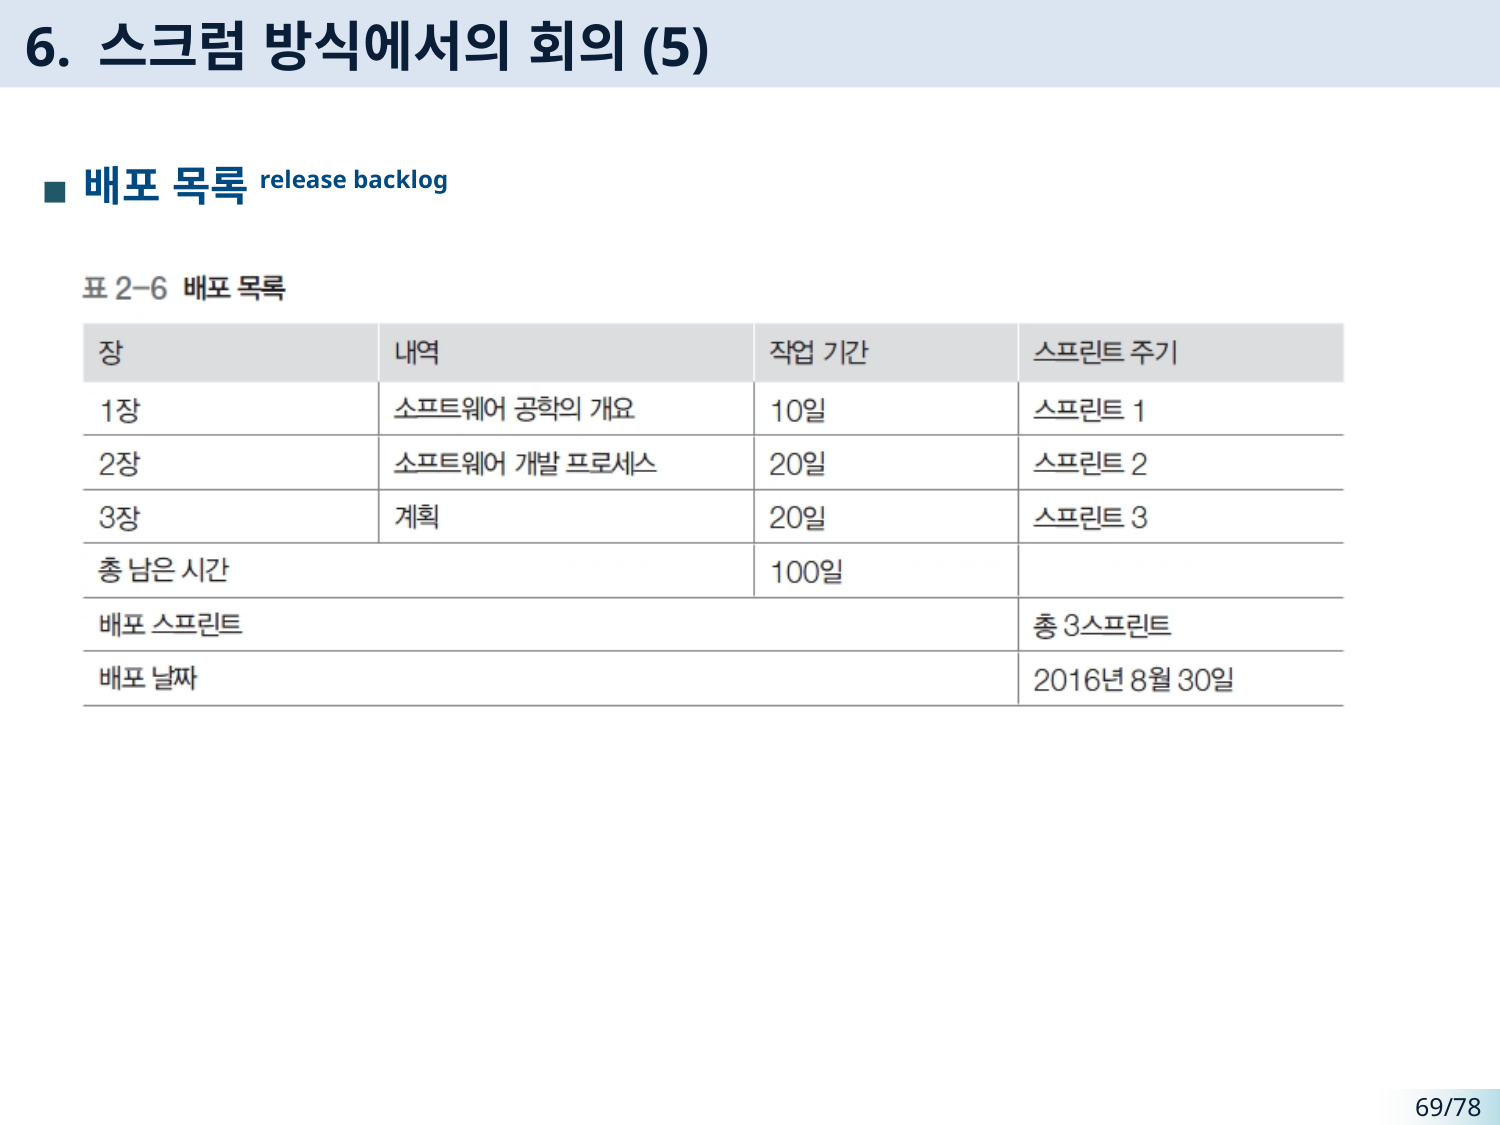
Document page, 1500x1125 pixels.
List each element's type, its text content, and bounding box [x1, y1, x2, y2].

list 배포 목록release backlog [10, 126, 1481, 1057]
picture [77, 266, 1351, 713]
title 6. 스크럼 방식에서의 회의(5) [10, 5, 1288, 84]
